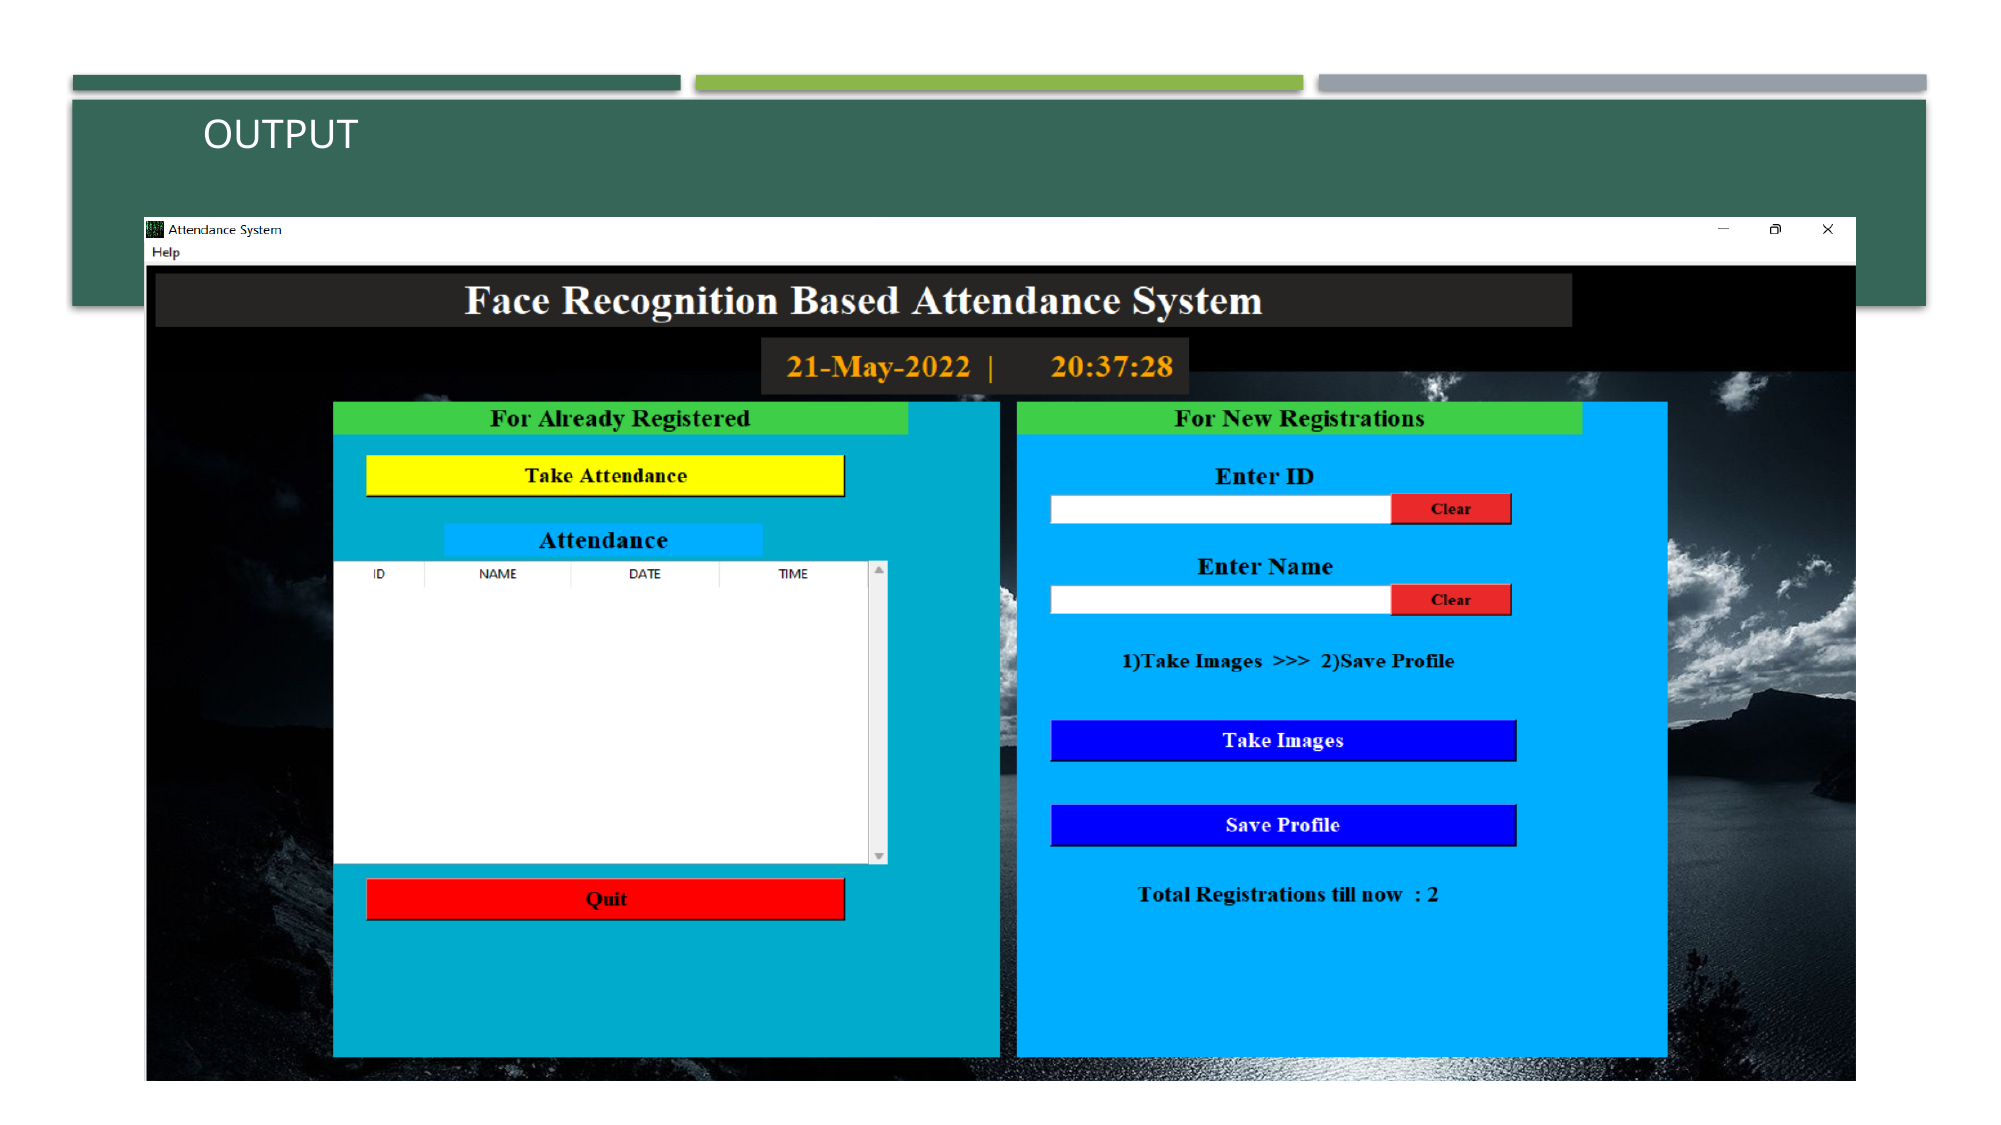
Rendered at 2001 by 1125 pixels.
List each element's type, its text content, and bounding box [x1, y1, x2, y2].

title OUTPUT [187, 101, 1813, 216]
picture [144, 217, 1856, 1082]
